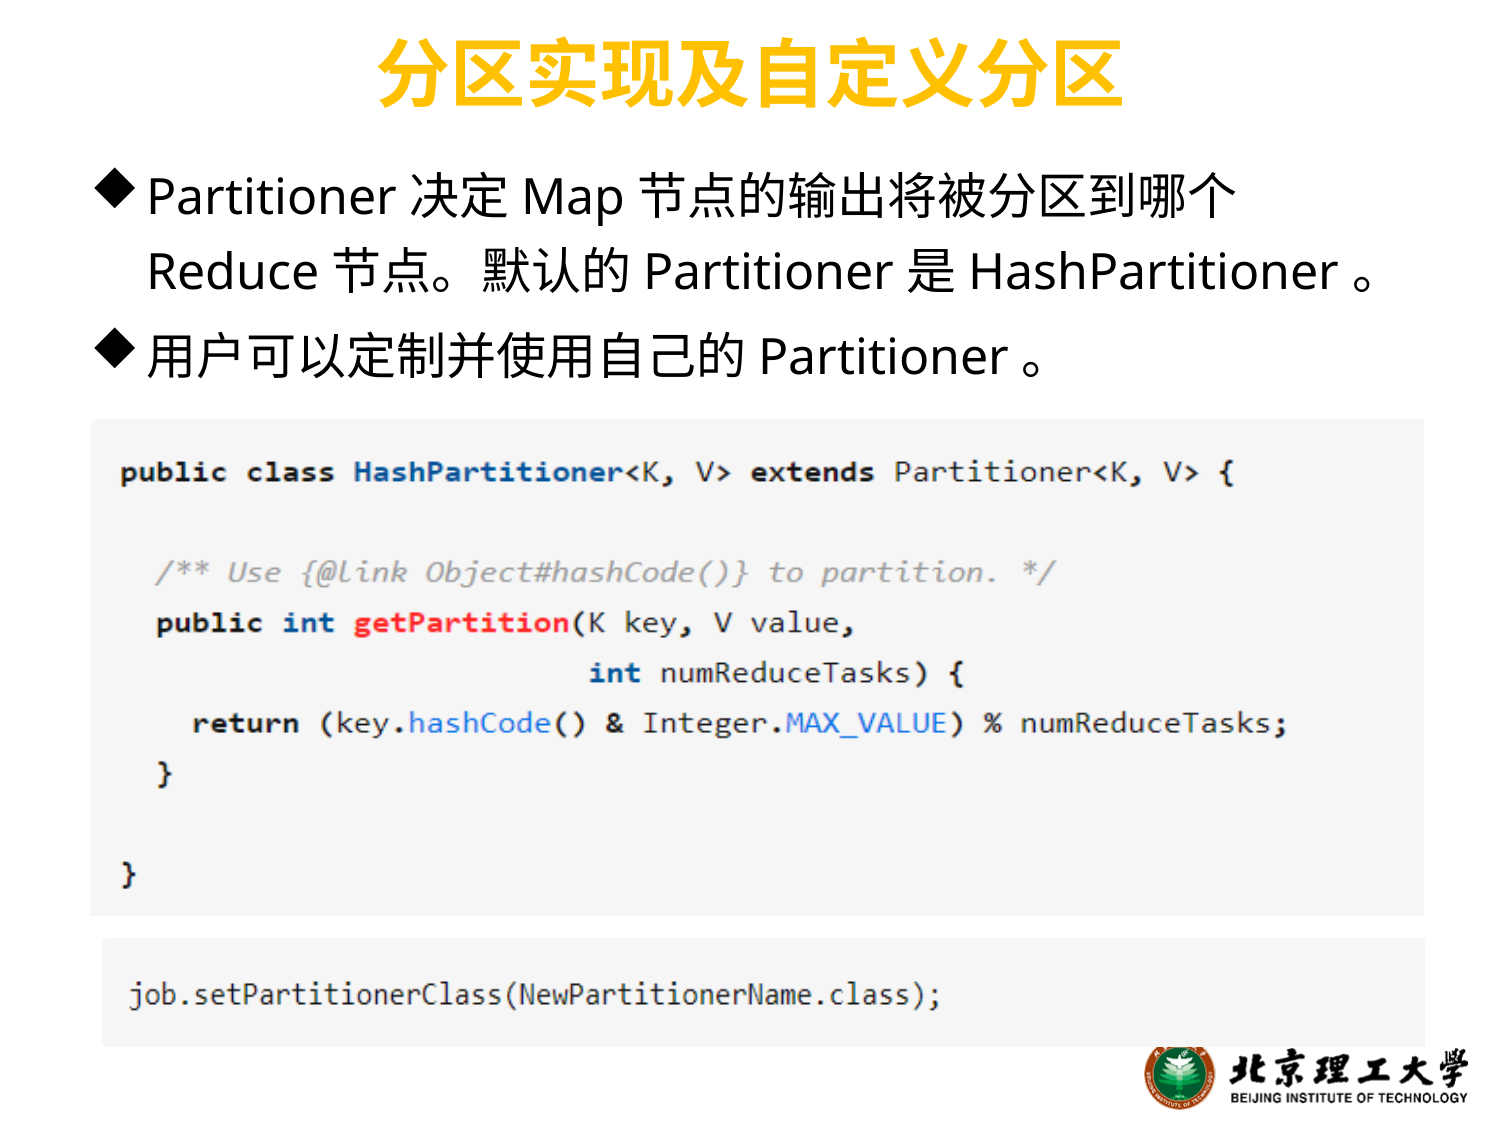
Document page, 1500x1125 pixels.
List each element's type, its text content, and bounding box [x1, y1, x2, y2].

picture [102, 938, 1468, 1110]
title 分区实现及自定义分区 [76, 17, 1425, 126]
picture [89, 419, 1424, 916]
list Partitioner决定Map节点的输出将被分区到哪个Reduce节点。默认的Partitioner是HashPartitioner。 用户可以定制并使用自己的Partitioner。 [75, 141, 1425, 404]
